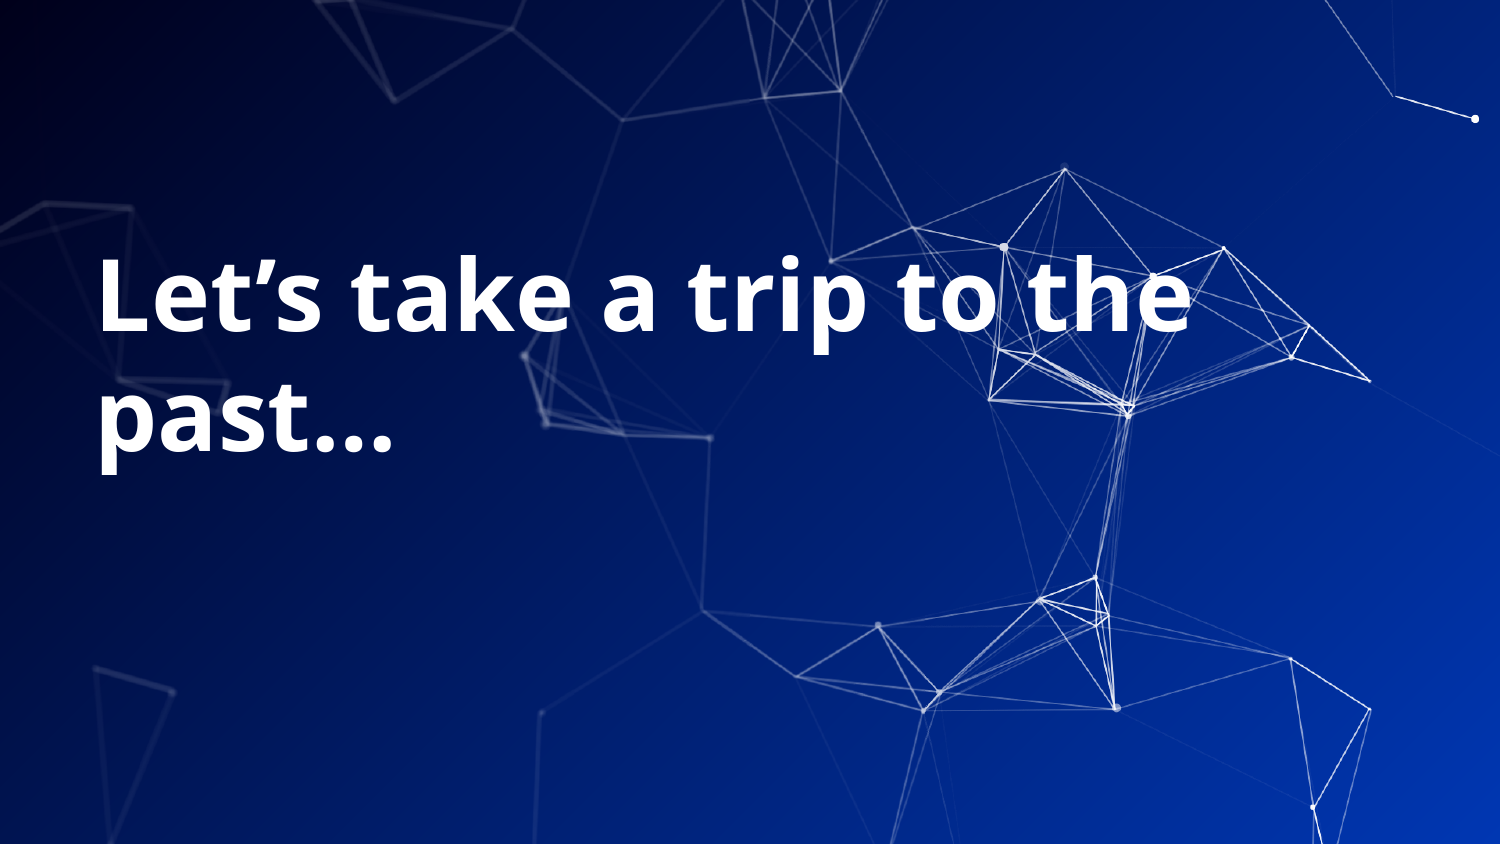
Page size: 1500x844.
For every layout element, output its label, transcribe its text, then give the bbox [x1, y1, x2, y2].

picture [0, 0, 1500, 844]
title Let’s take a trip to the past… [94, 281, 1406, 472]
